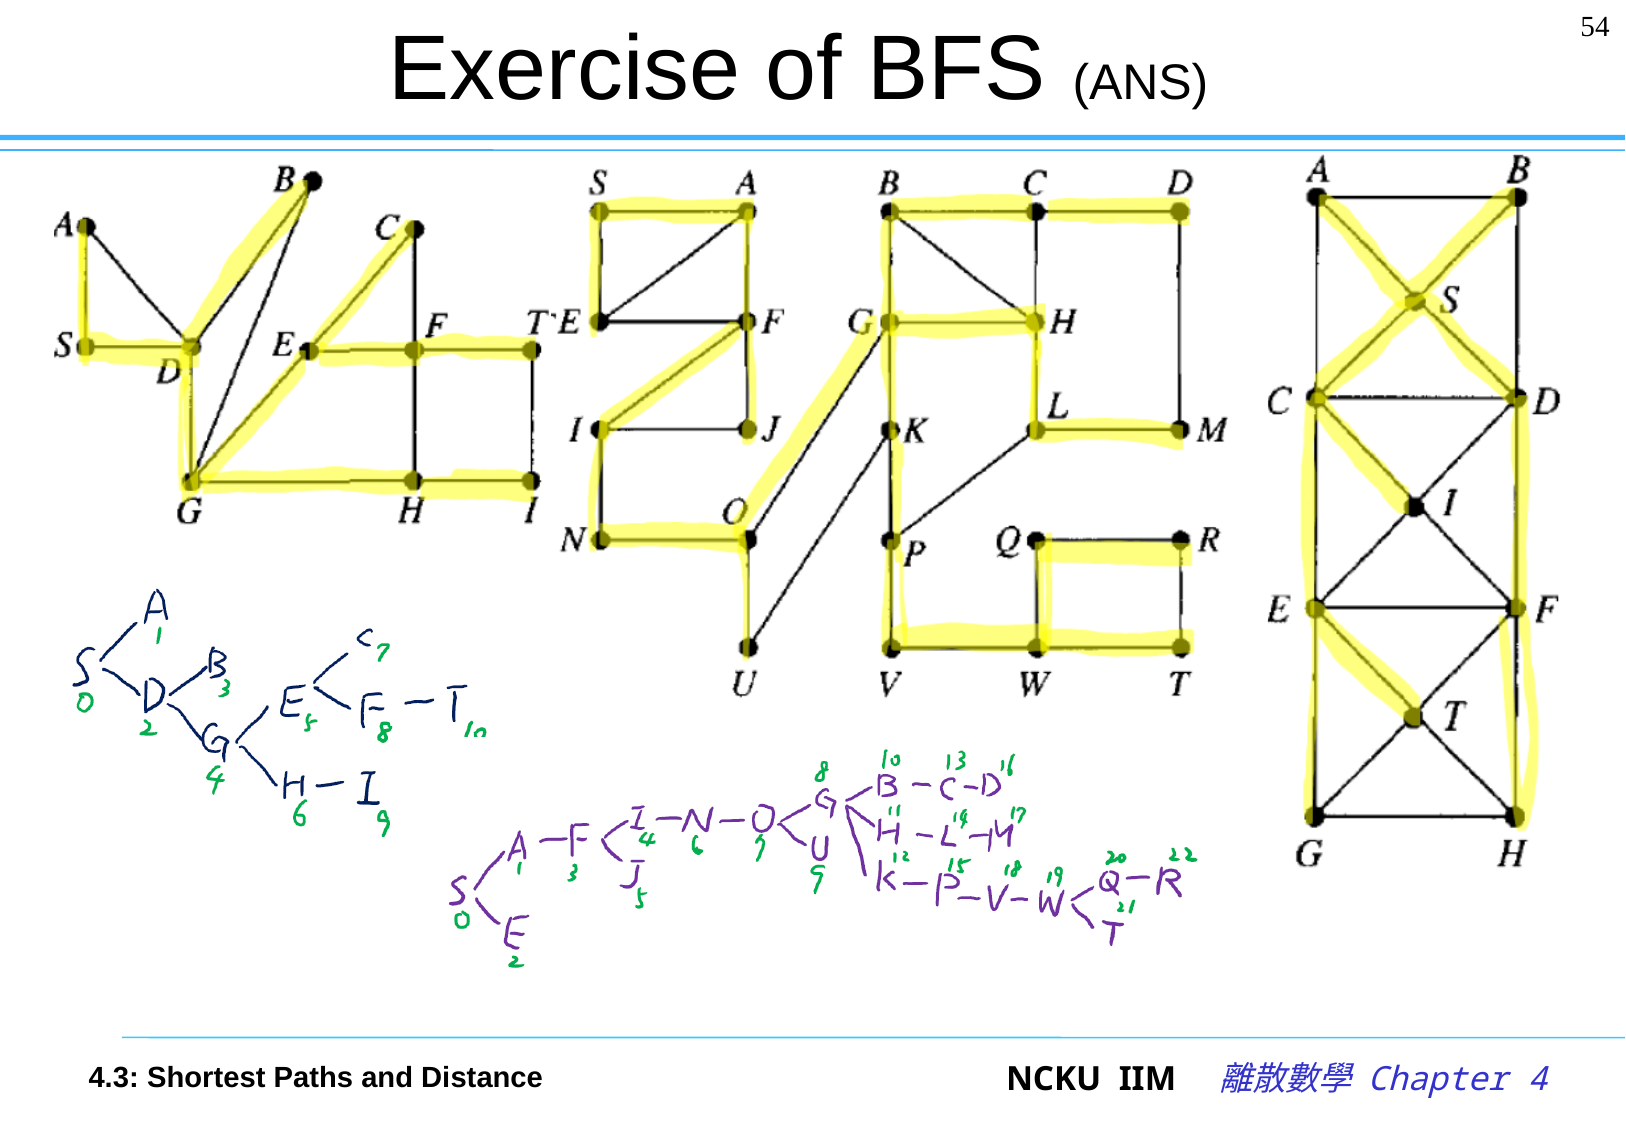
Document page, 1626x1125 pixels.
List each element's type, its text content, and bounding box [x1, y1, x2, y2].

picture [1267, 151, 1564, 872]
title Exercise of BFS (ANS) [75, 0, 1523, 127]
text_box 4.3: Shortest Paths and Distance [73, 1051, 559, 1101]
slide_number 54 [1523, 0, 1625, 75]
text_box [442, 737, 1202, 976]
picture [66, 583, 494, 837]
picture [53, 162, 1235, 700]
